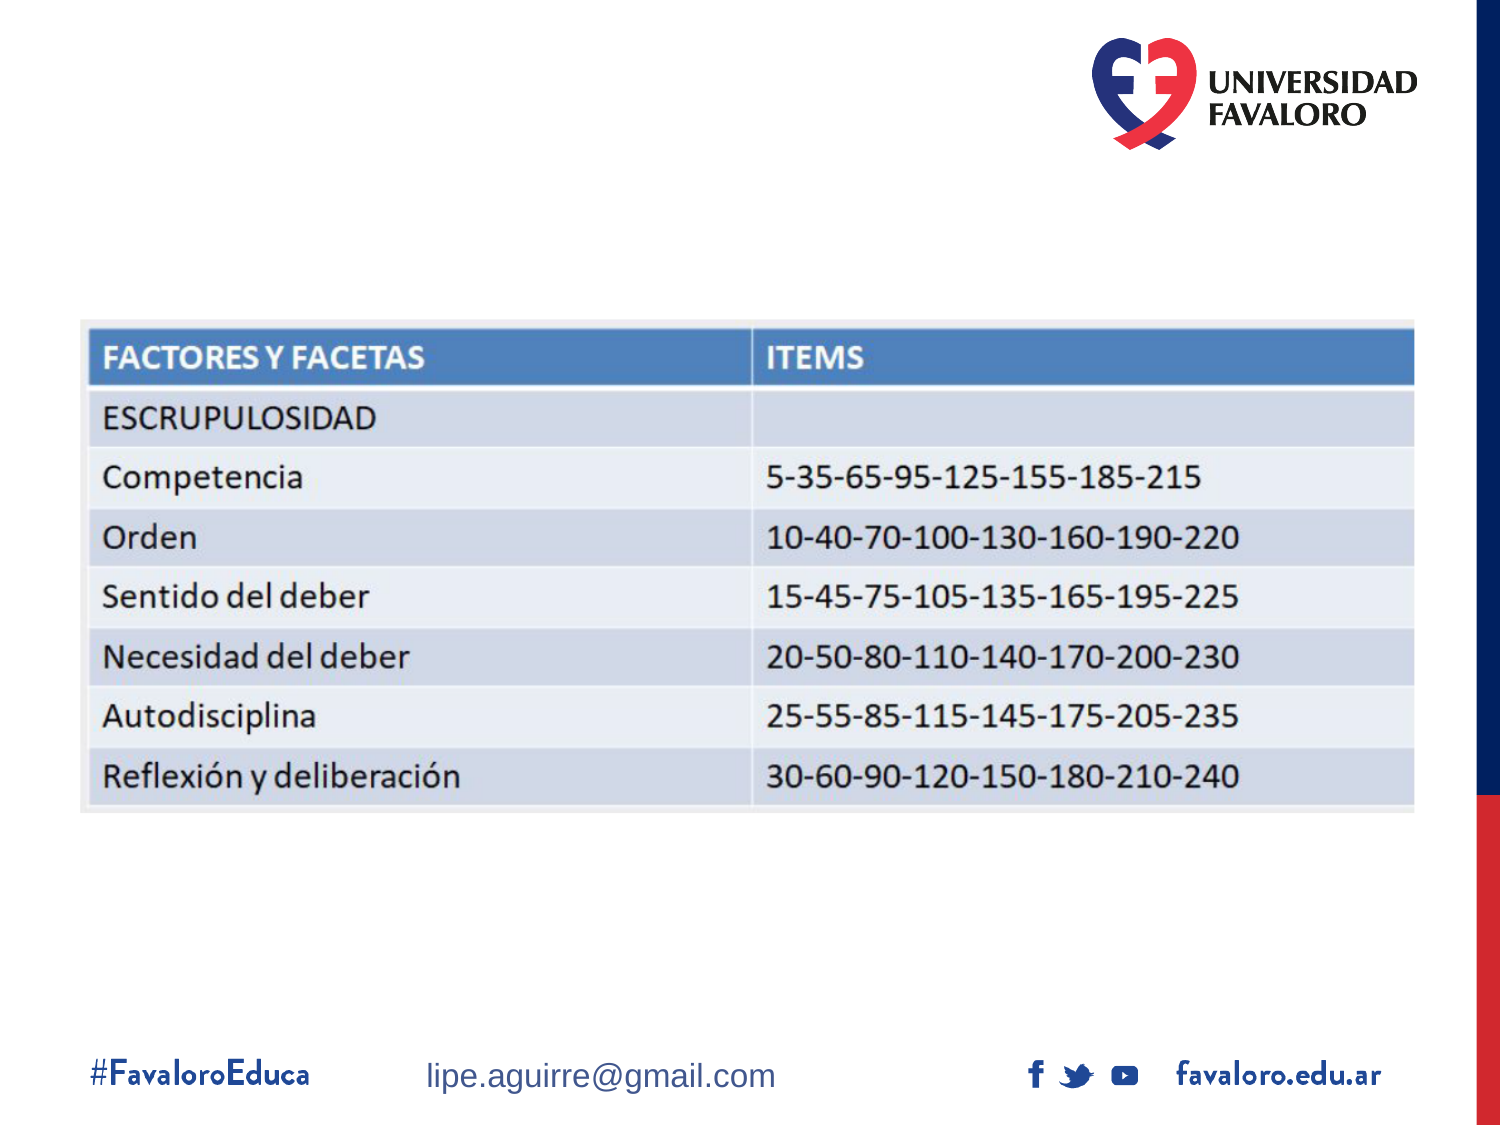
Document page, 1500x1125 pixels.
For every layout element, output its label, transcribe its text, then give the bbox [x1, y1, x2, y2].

picture [76, 1035, 322, 1106]
picture [1014, 1041, 1388, 1100]
picture [66, 305, 1434, 819]
picture [1092, 38, 1417, 150]
text_box lipe.aguirre@gmail.com [418, 1046, 785, 1102]
